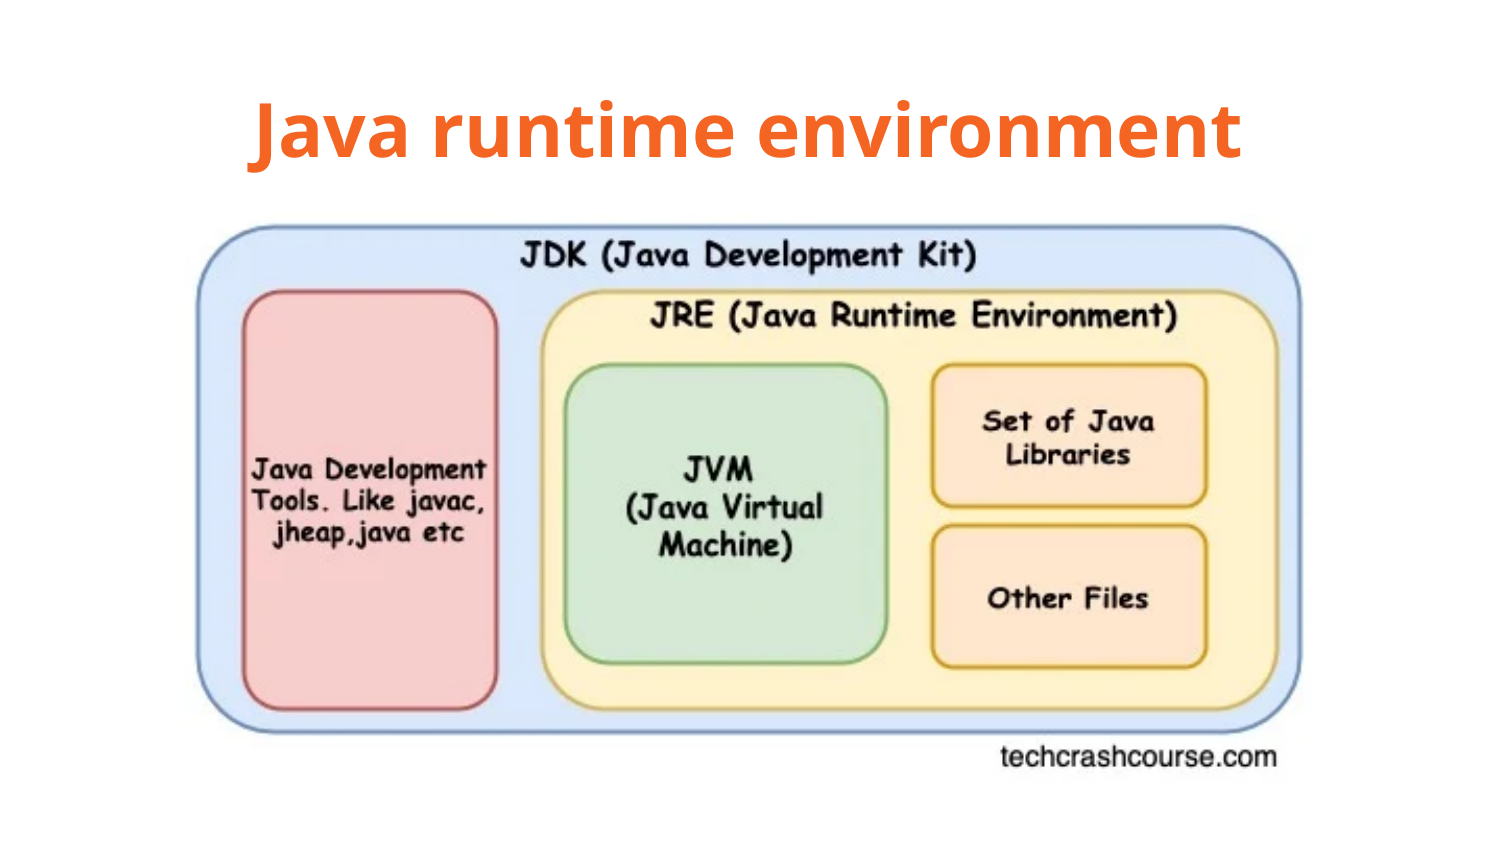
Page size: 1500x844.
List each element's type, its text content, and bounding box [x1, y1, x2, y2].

title Java runtime environment [49, 67, 1448, 173]
picture [185, 214, 1312, 790]
